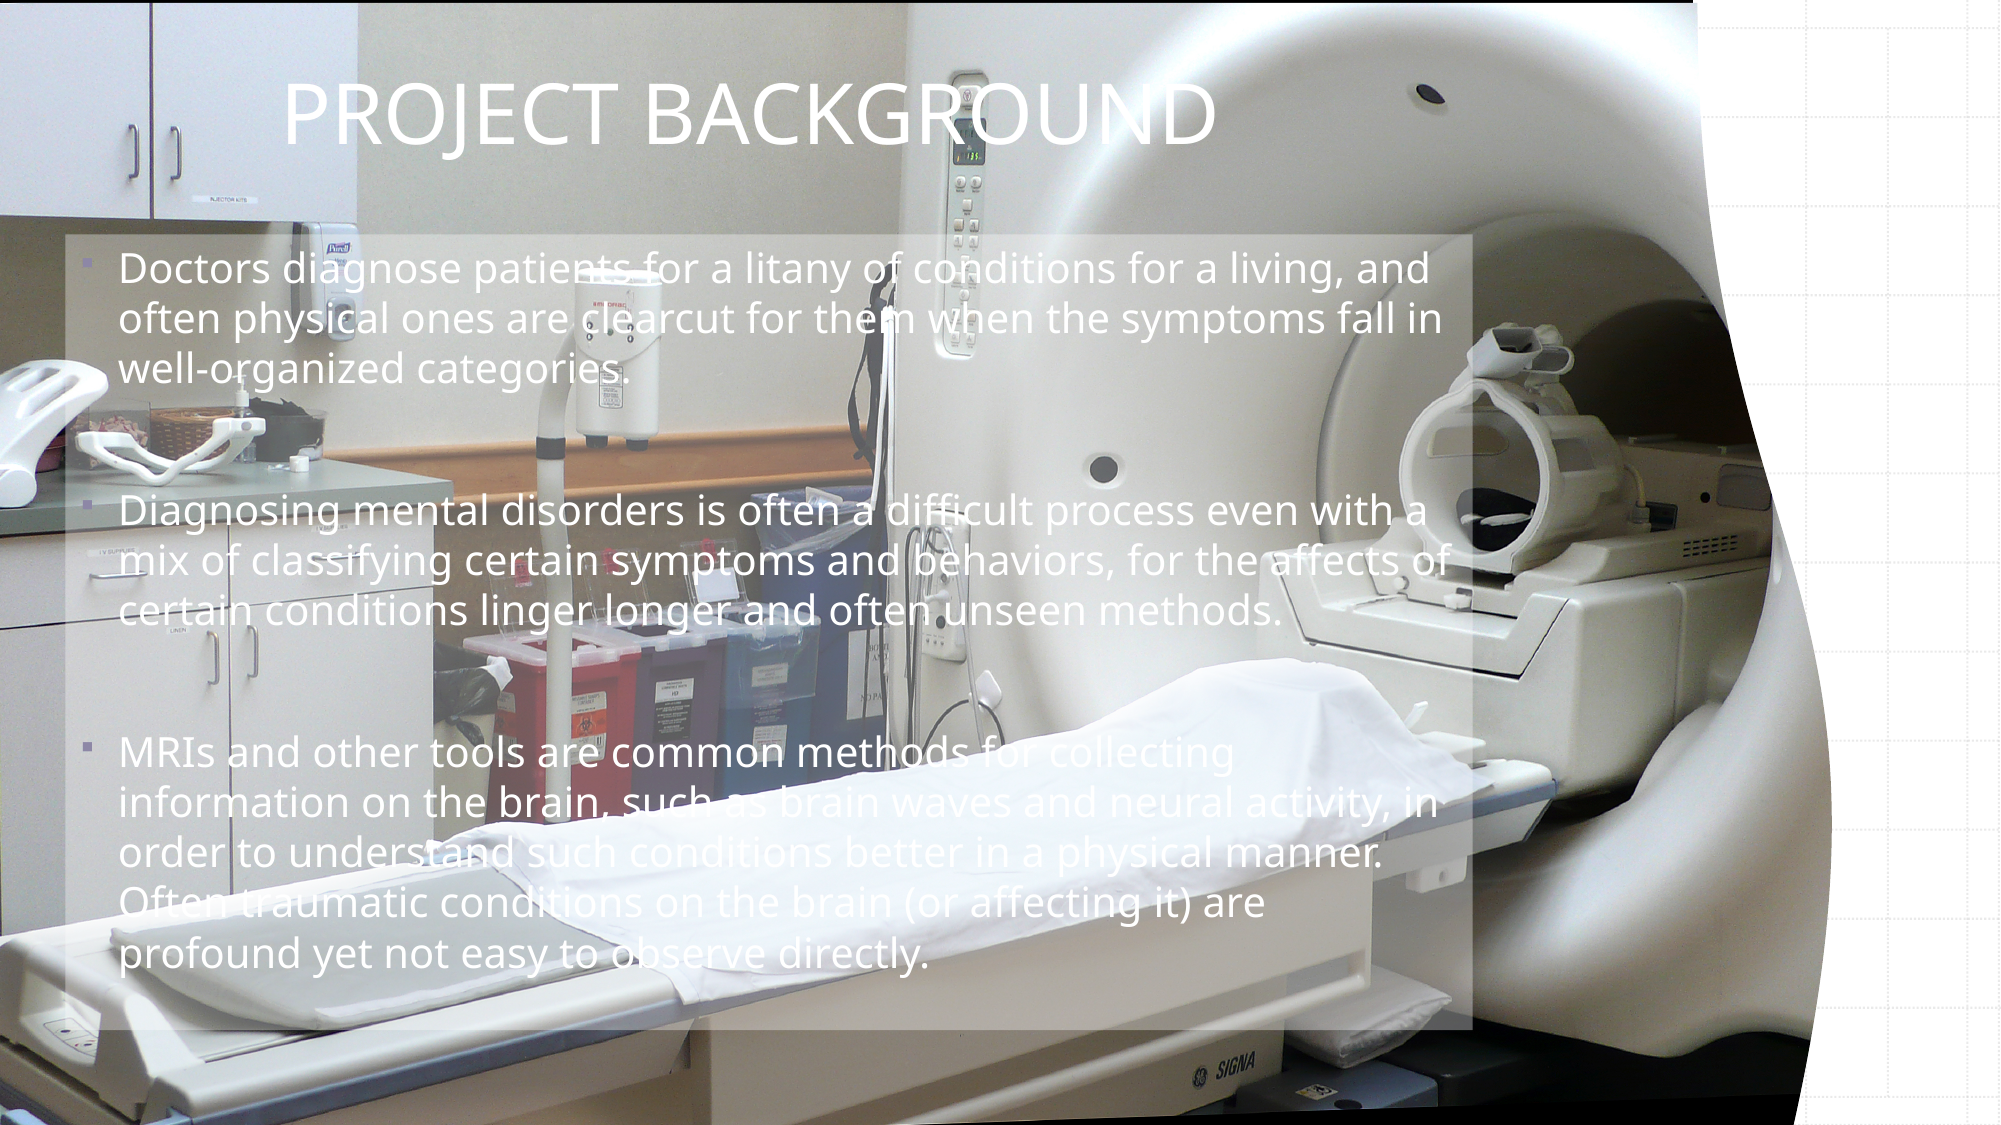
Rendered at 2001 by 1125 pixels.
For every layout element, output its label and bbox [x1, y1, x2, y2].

text_box [0, 0, 2000, 1125]
picture [0, 2, 1832, 1125]
